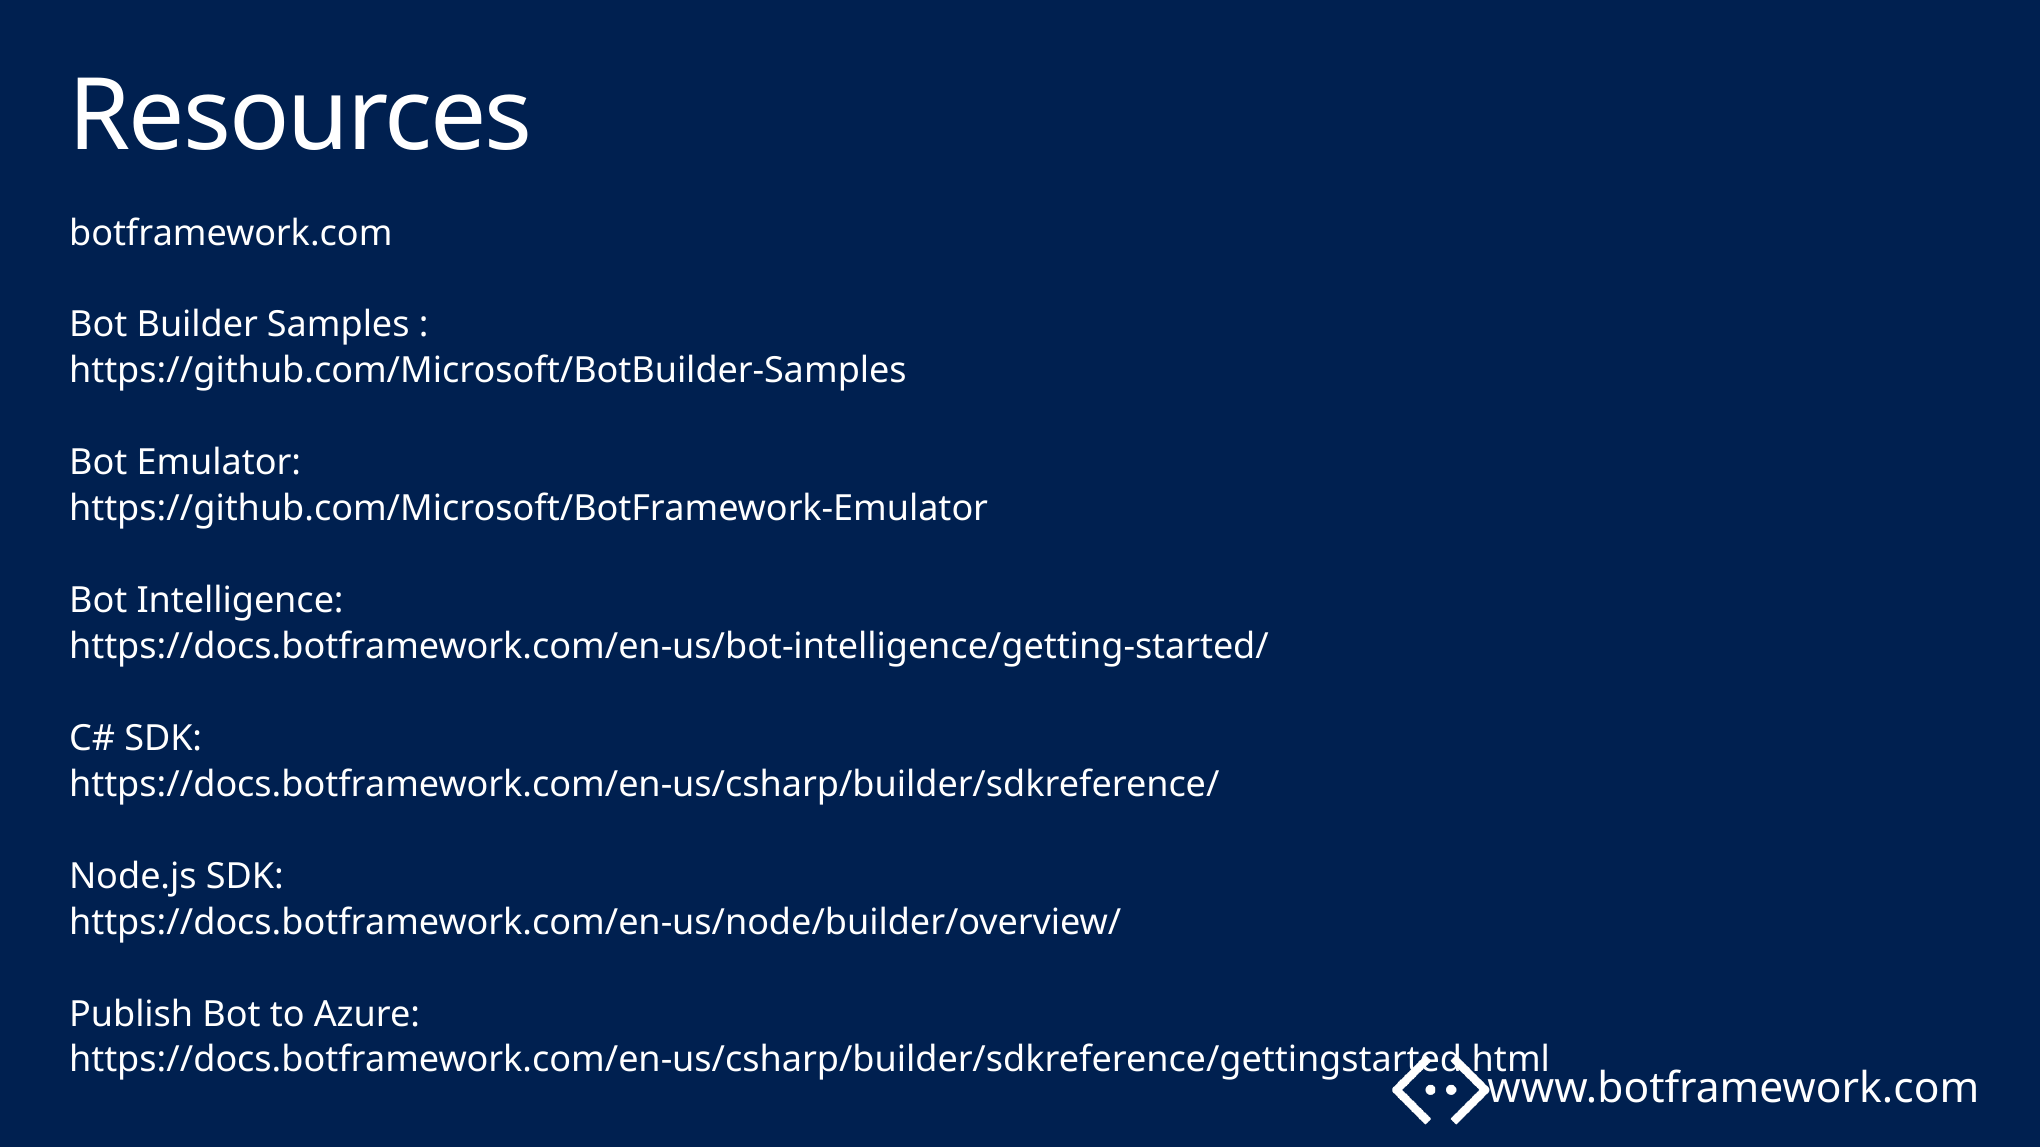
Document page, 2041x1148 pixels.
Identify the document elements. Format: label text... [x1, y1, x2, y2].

list botframework.com Bot Builder Samples : https://github.com/Microsoft/BotBuilder-Samples Bot Emulator: https://github.com/Microsoft/BotFramework-Emulator Bot Intelligence: https://docs.botframework.com/en-us/bot-intelligence/getting-started/ C# SDK: https://docs.botframework.com/en-us/csharp/builder/sdkreference/ Node.js SDK: https://docs.botframework.com/en-us/node/builder/overview/ Publish Bot to Azure: https://docs.botframework.com/en-us/csharp/builder/sdkreference/gettingstarted.html [45, 198, 1915, 1099]
picture [1376, 1026, 1505, 1148]
title Resources [45, 48, 1996, 199]
text_box www.botframework.com [1505, 1042, 2010, 1135]
